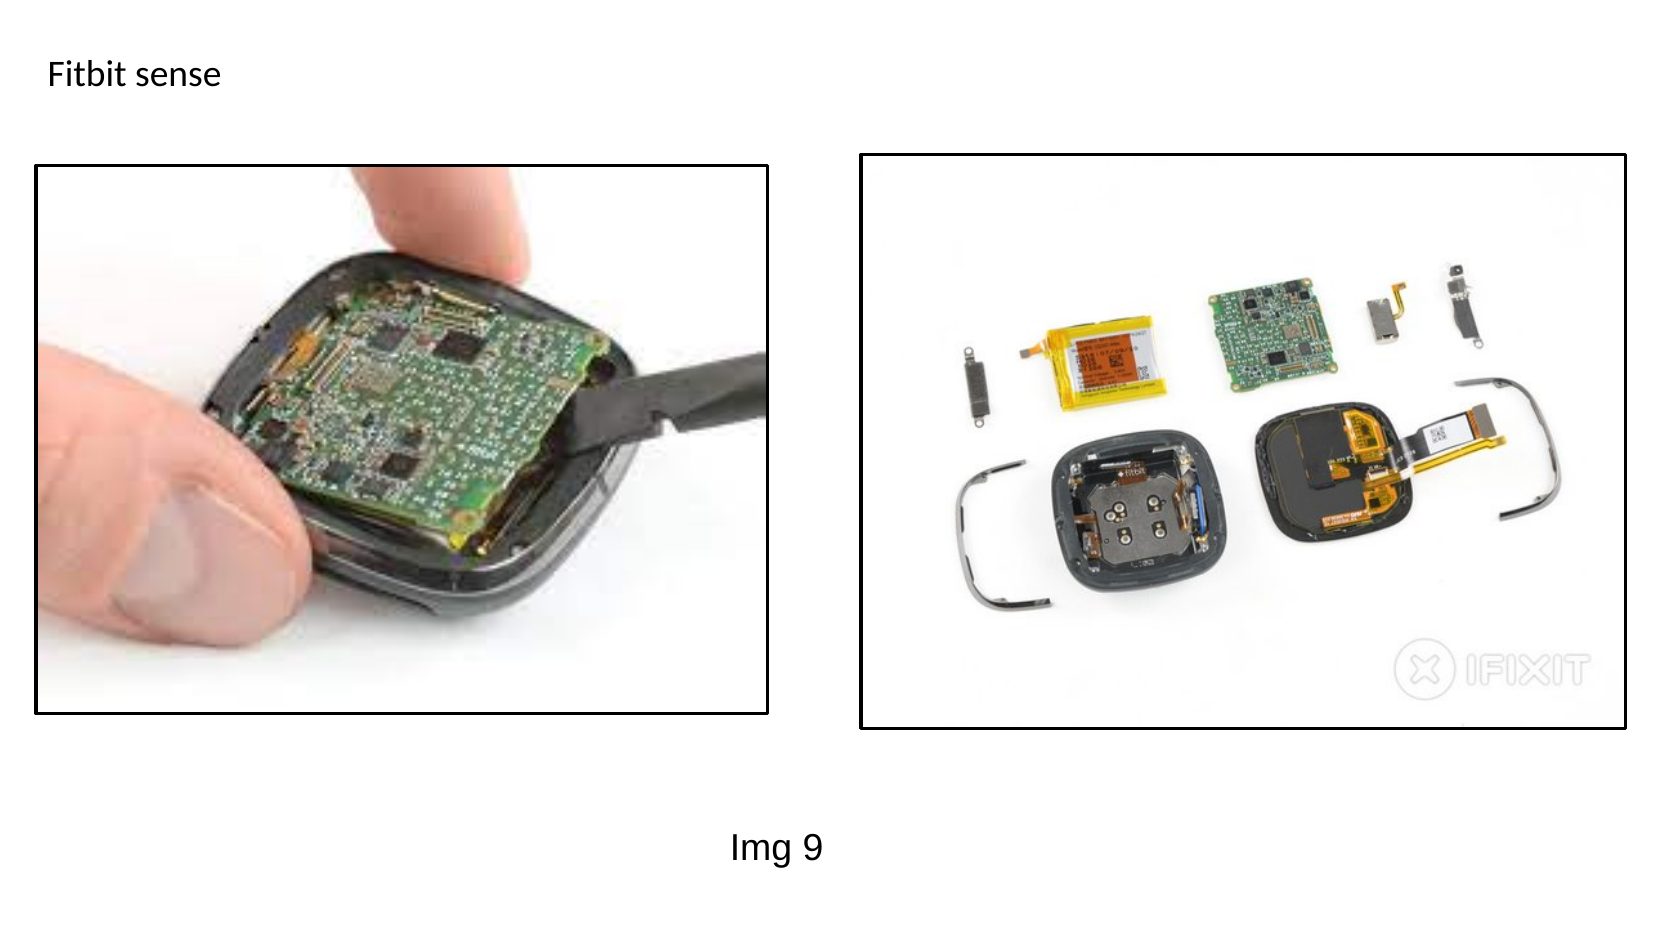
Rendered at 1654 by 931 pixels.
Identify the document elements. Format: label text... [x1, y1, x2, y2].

picture [862, 155, 1624, 728]
text_box Fitbit sense [33, 41, 1654, 101]
picture [37, 166, 766, 713]
text_box Img 9 [714, 815, 839, 875]
